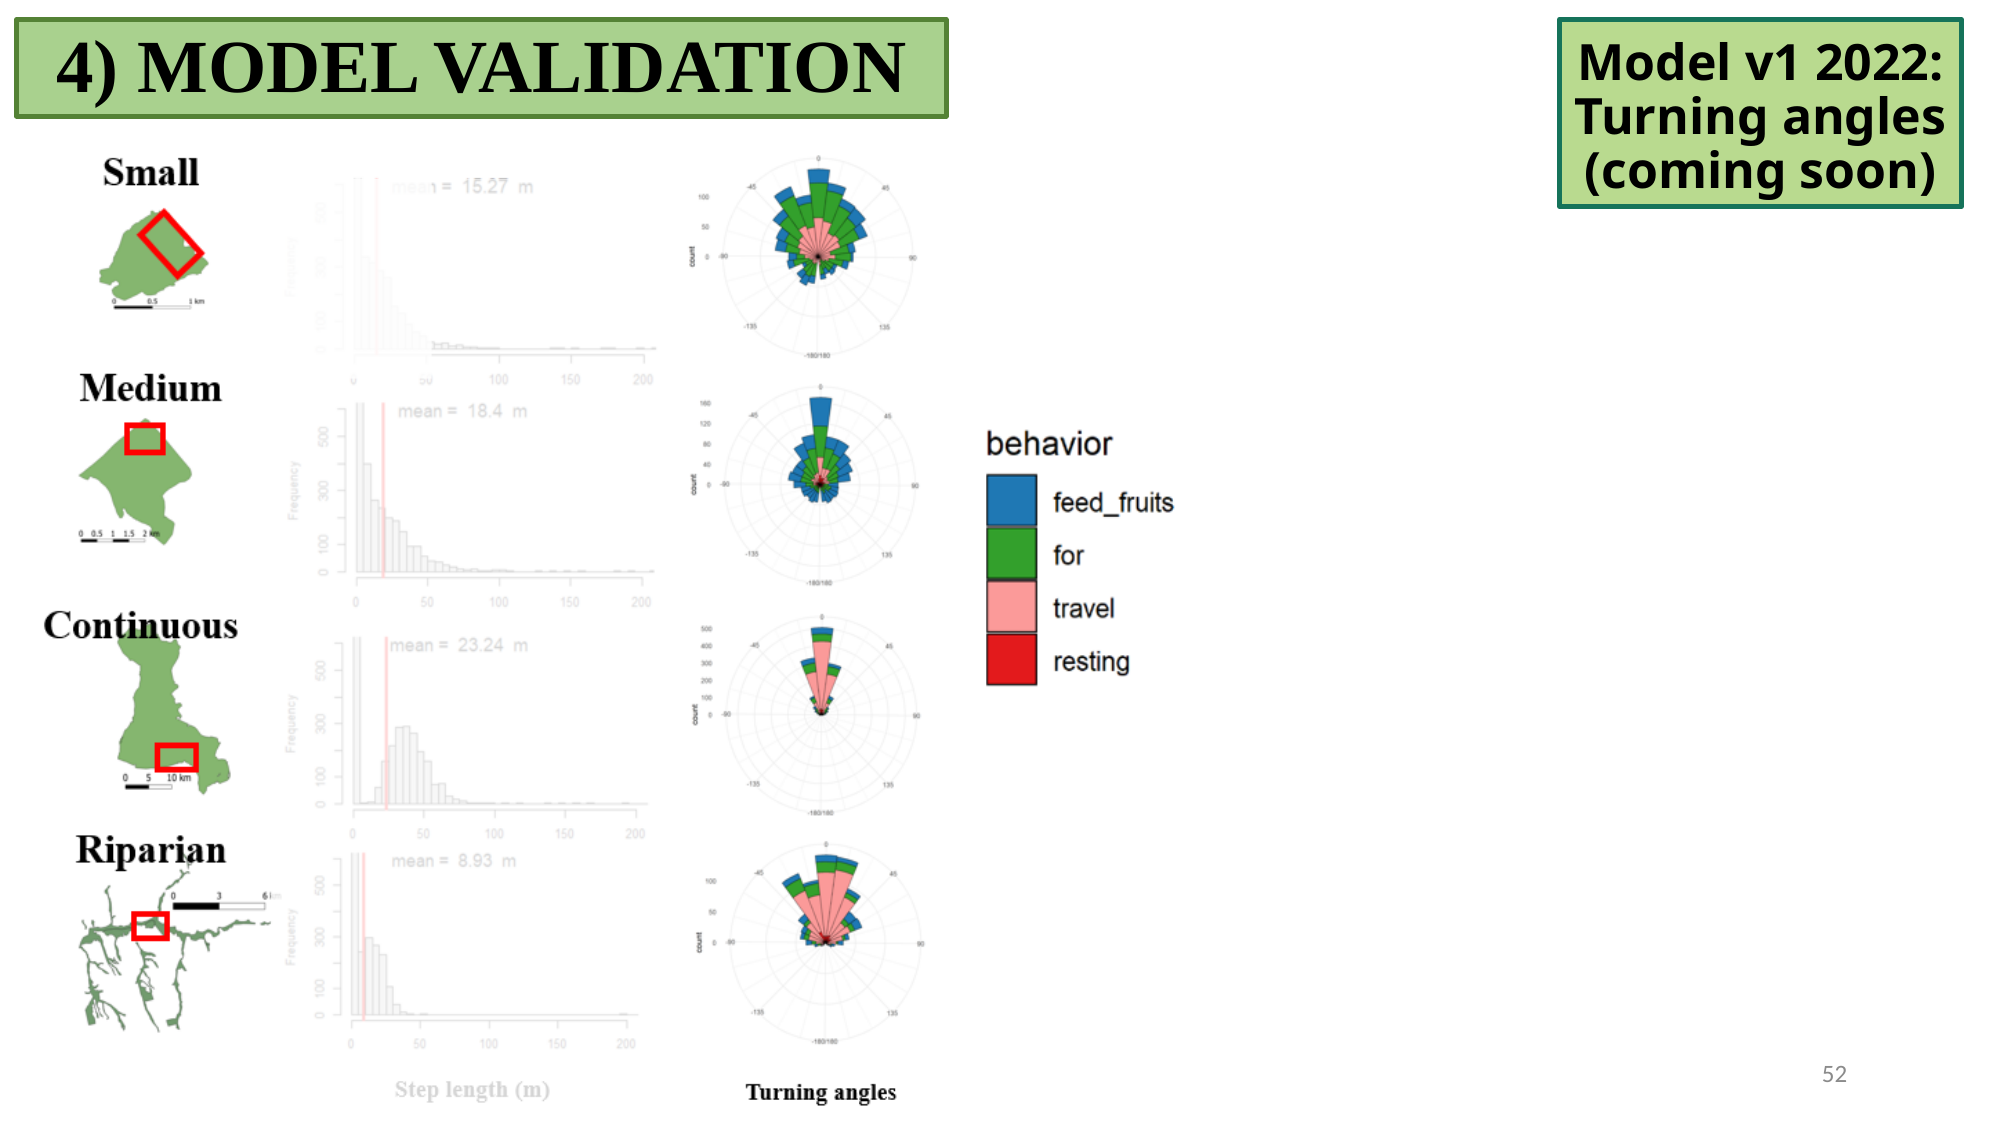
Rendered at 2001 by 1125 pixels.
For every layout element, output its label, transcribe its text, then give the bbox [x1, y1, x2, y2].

text_box 4) MODEL VALIDATION [16, 19, 947, 117]
picture [664, 134, 1185, 1120]
picture [25, 134, 271, 1120]
text_box Model v1 2022: Turning angles (coming soon) [1559, 19, 1962, 207]
slide_number 52 [1412, 1042, 1863, 1103]
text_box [271, 134, 664, 1125]
